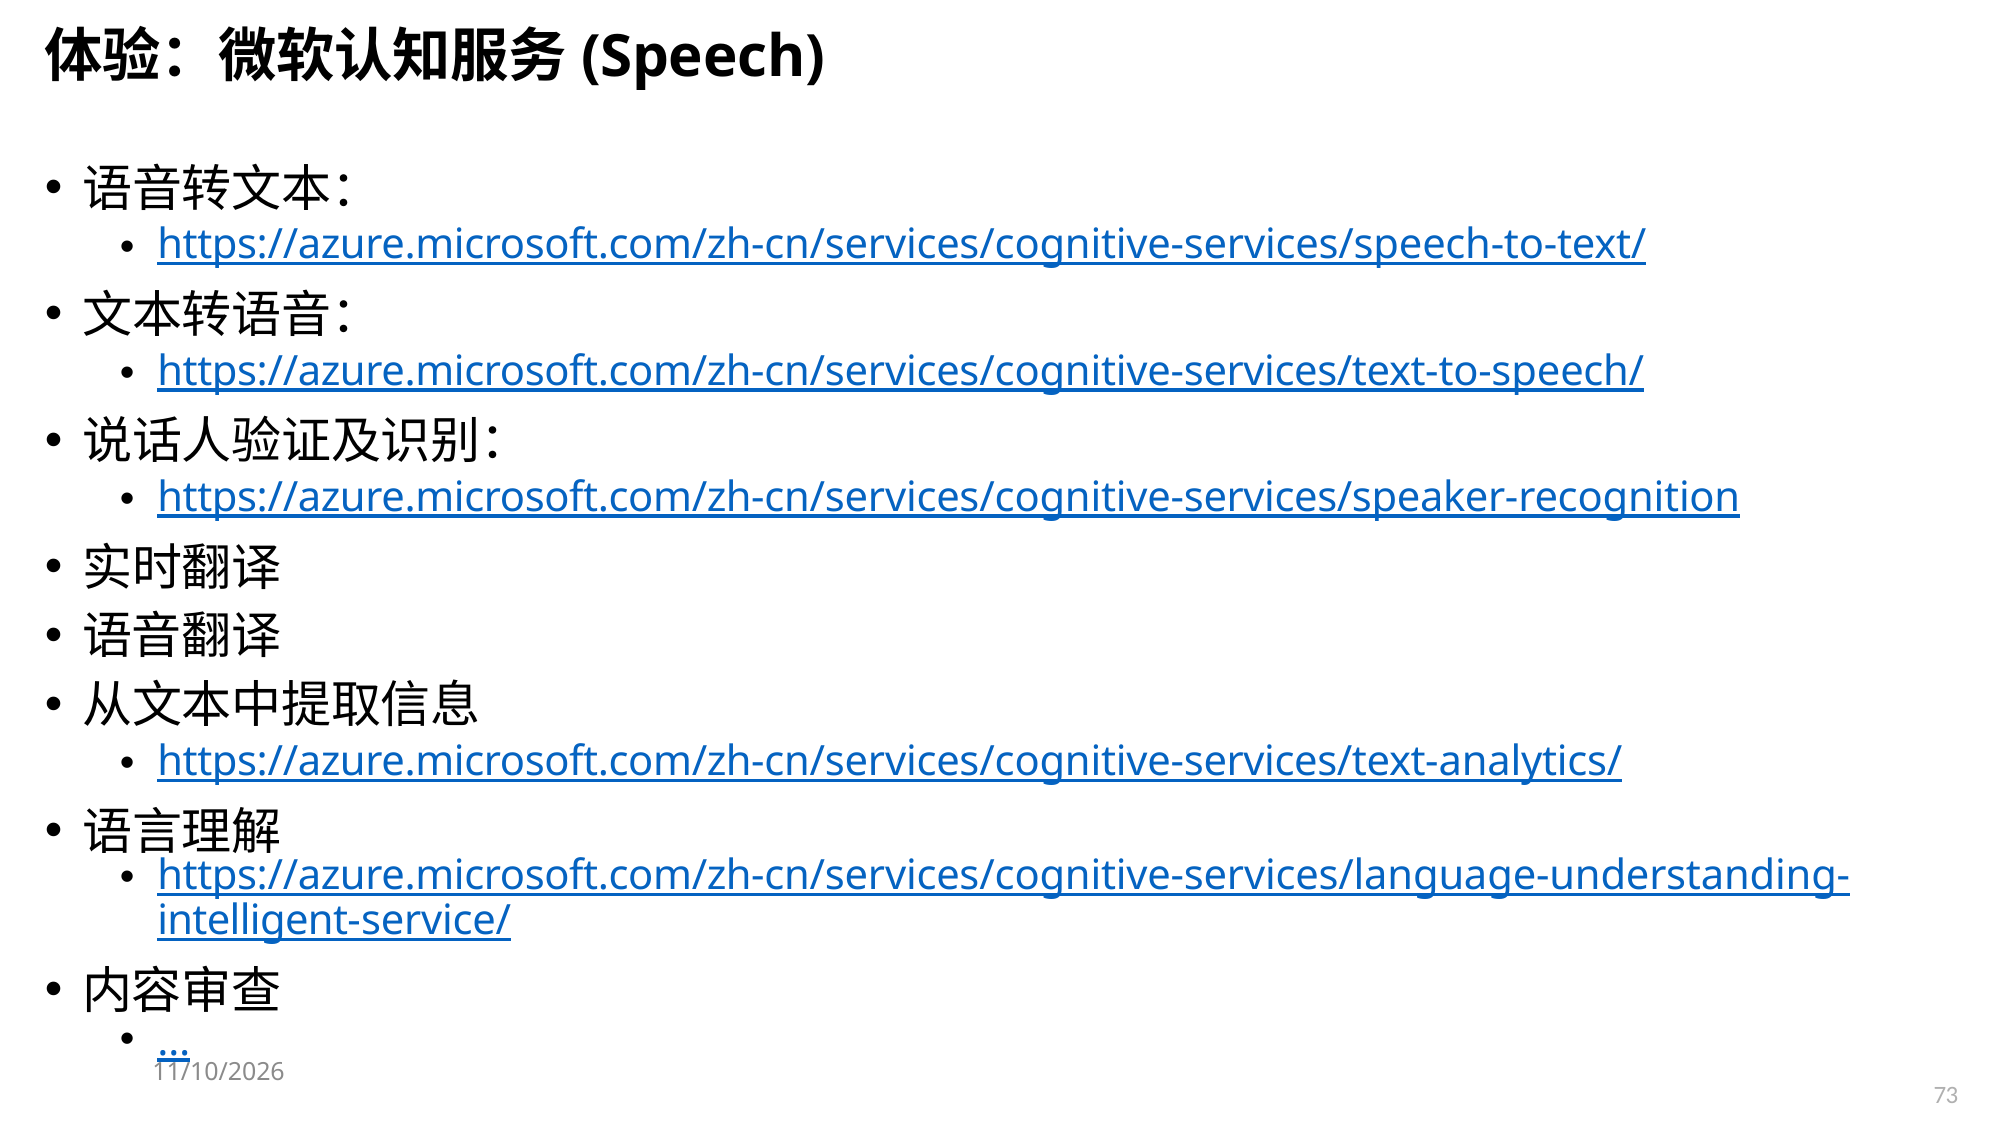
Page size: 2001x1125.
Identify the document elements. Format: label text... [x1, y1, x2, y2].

text_box 语音转文本： https://azure.microsoft.com/zh-cn/services/cognitive-services/speech-to-text/ 文本转语音： https://azure.microsoft.com/zh-cn/services/cognitive-services/text-to-speech/ 说话人验证及识别： https://azure.microsoft.com/zh-cn/services/cognitive-services/speaker-recognition 实时翻译 语音翻译 从文本中提取信息 https://azure.microsoft.com/zh-cn/services/cognitive-services/text-analytics/ 语言理解 https://azure.microsoft.com/zh-cn/services/cognitive-services/language-understanding- intelligent-service/ 内容审查 … [42, 154, 1921, 1125]
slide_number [137, 1042, 588, 1103]
slide_number 73 [1921, 768, 1959, 1125]
title 体验：微软认知服务(Speech) [42, 0, 829, 148]
